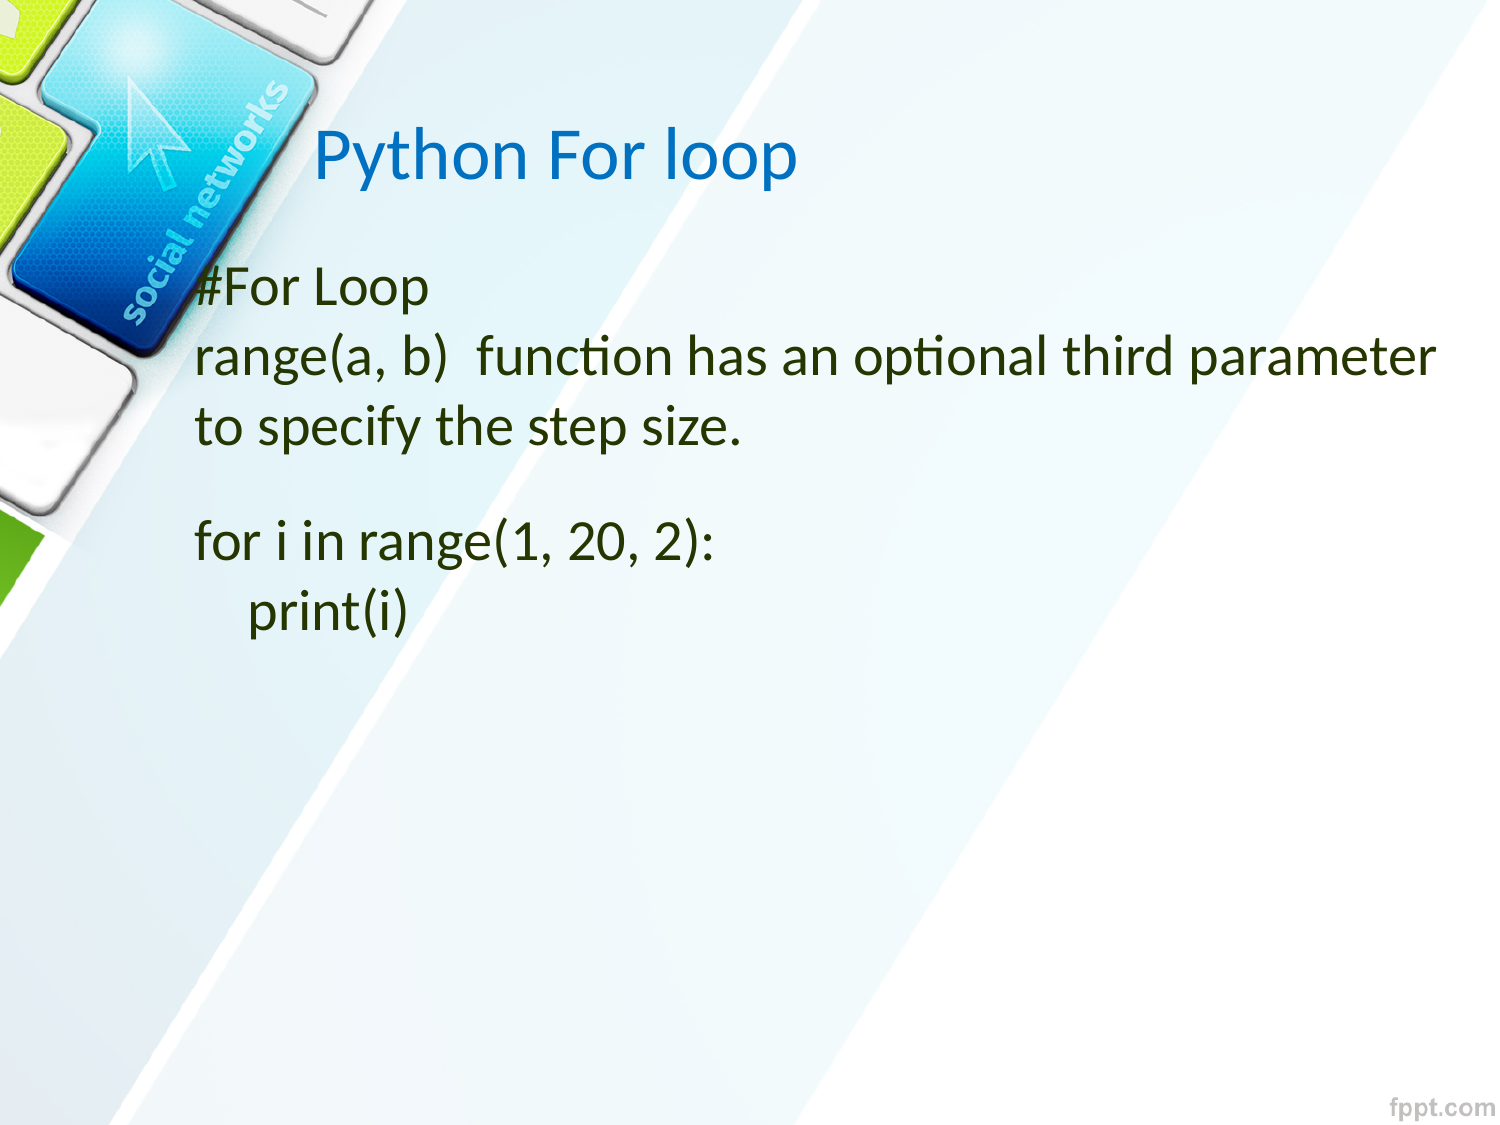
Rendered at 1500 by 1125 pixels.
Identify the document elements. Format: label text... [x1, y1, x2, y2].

text_box Python For loop [299, 86, 1427, 212]
text_box #For Loop range(a, b) function has an optional third parameter to specify the step size. for i in range(1, 20, 2): print(i) [180, 239, 1470, 1065]
picture [0, 0, 1500, 1125]
